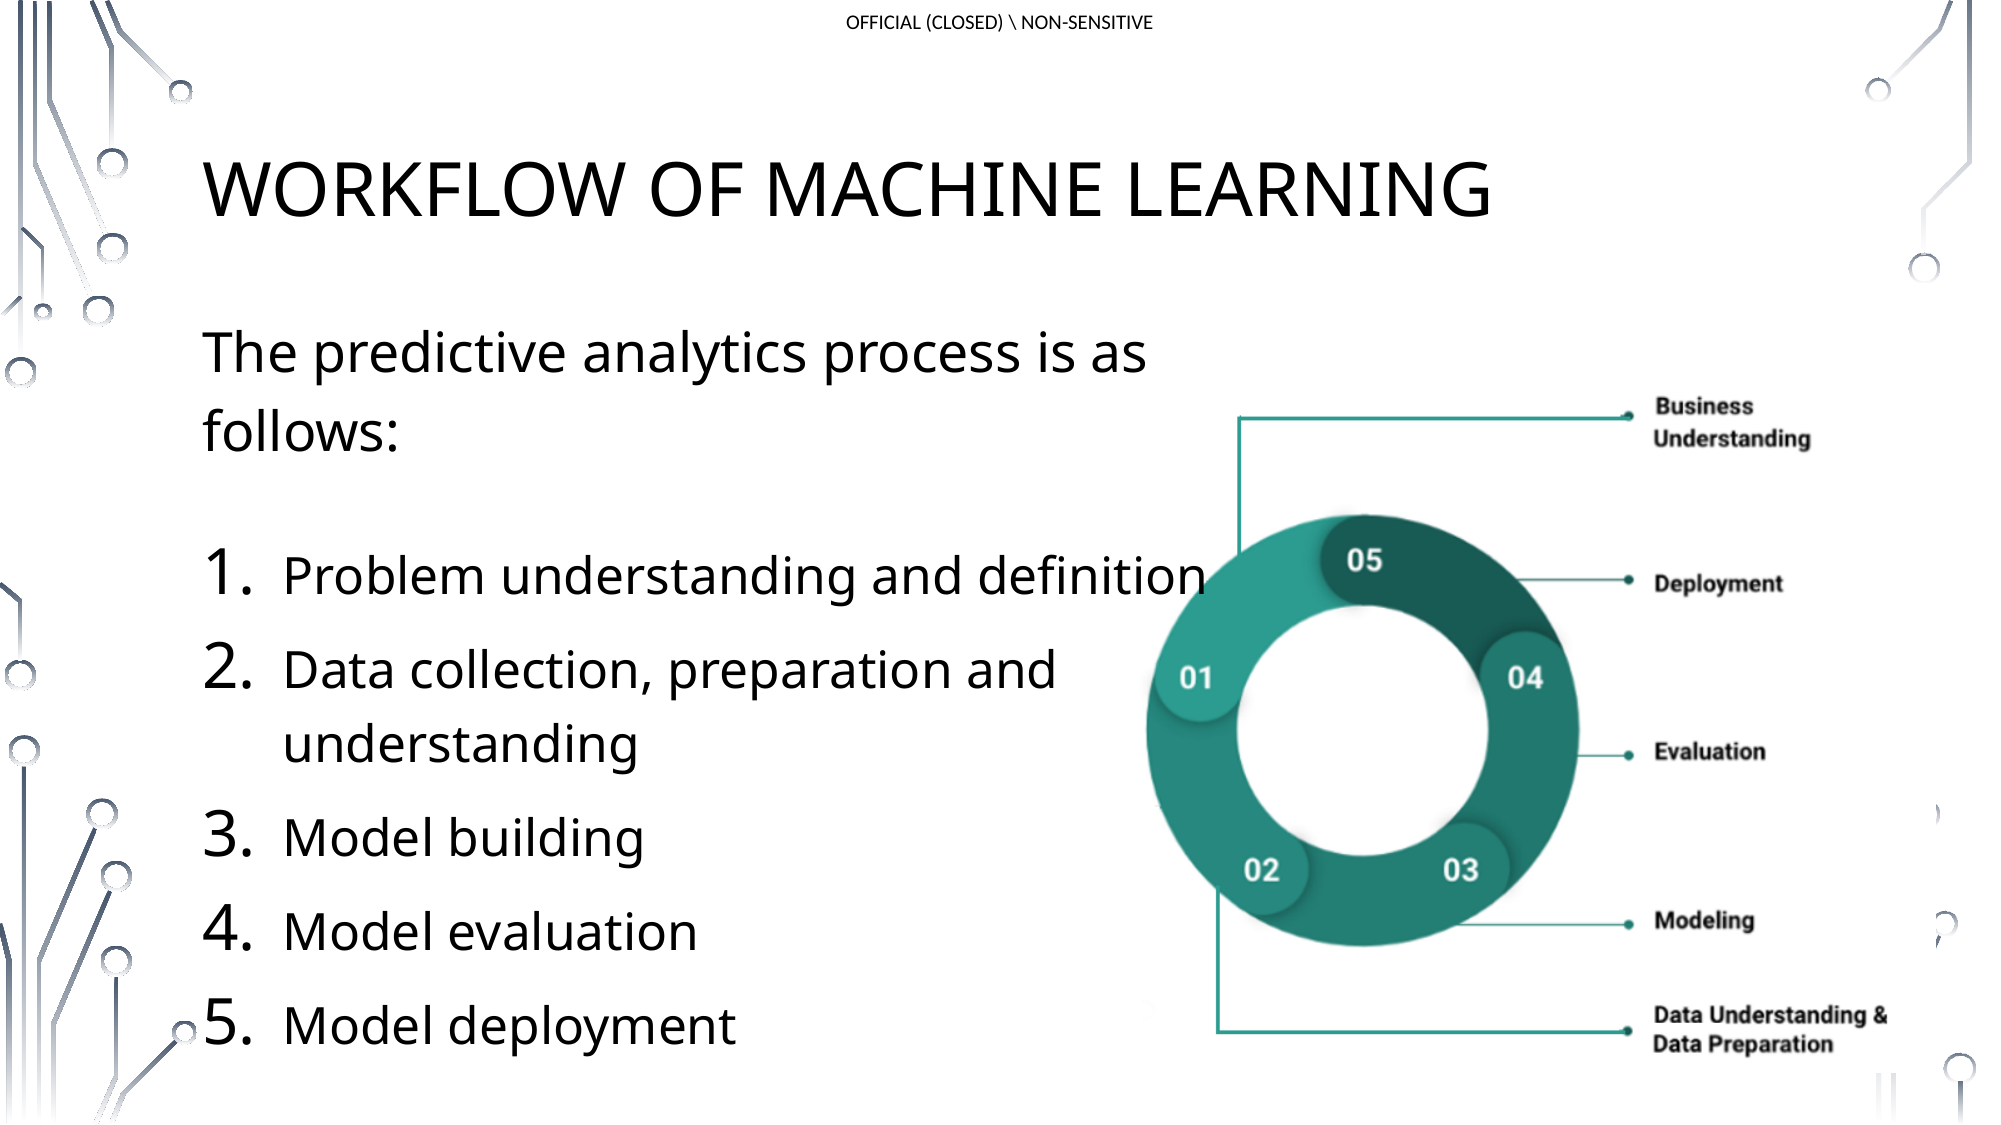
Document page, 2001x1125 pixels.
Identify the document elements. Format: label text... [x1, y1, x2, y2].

title Workflow of Machine Learning [187, 71, 1813, 314]
list The predictive analytics process is as follows: Problem understanding and definition Data collection, preparation and understanding Model building Model evaluation Model deployment [187, 296, 1255, 1073]
picture [1131, 382, 1936, 1073]
